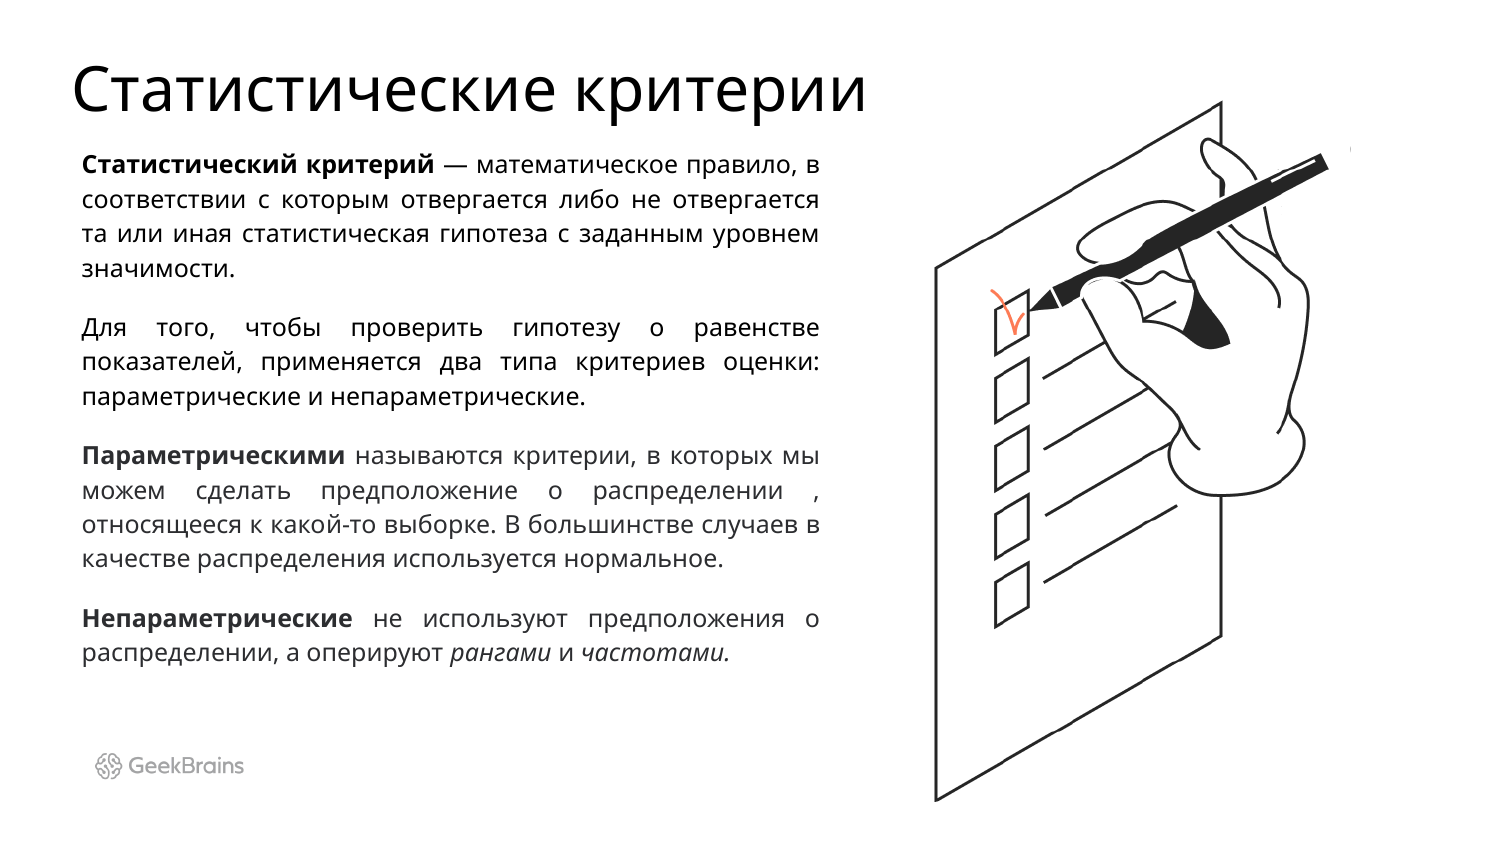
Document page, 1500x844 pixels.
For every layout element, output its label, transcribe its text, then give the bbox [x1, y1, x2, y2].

text_box Статистический критерий — математическое правило, в соответствии с которым отвергается либо не отвергается та или иная статистическая гипотеза с заданным уровнем значимости. Для того, чтобы проверить гипотезу о равенстве показателей, применяется два типа критериев оценки: параметрические и непараметрические. Параметрическими называются критерии, в которых мы можем сделать предположение о распределении , относящееся к какой-то выборке. В большинстве случаев в качестве распределения используется нормальное. Непараметрические не используют предположения о распределении, а оперируют рангами и частотами. [66, 129, 836, 548]
text_box Статистические критерии [9, 32, 1234, 130]
picture [933, 99, 1351, 802]
